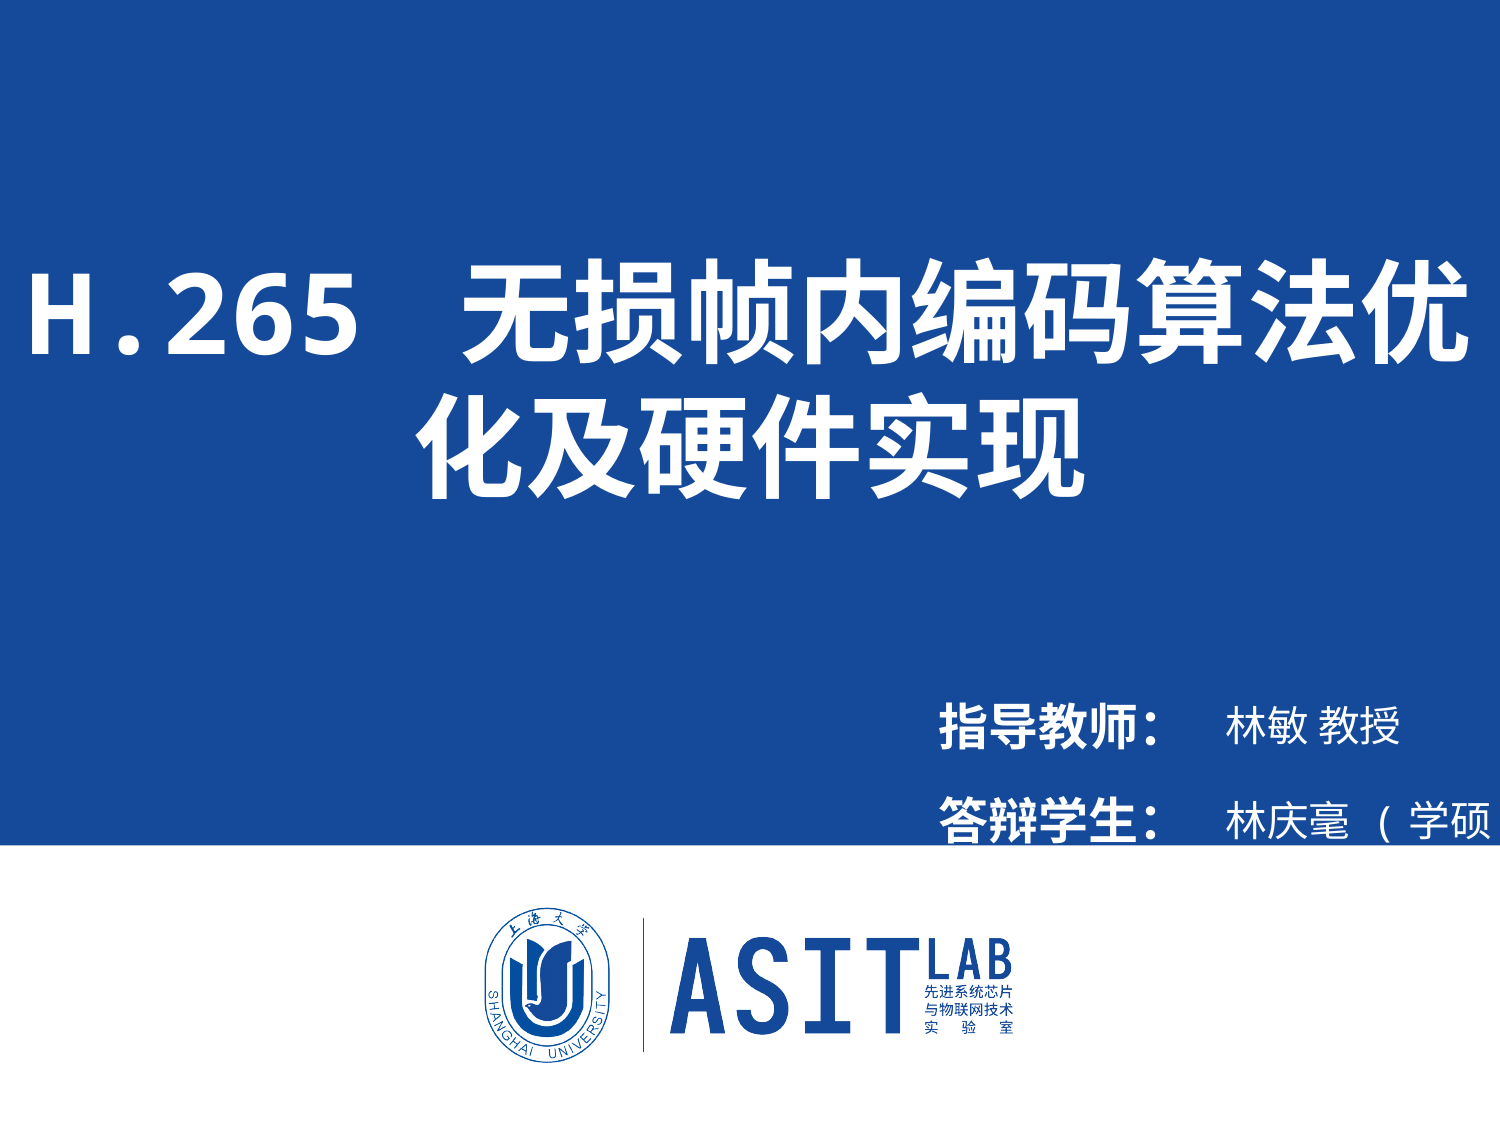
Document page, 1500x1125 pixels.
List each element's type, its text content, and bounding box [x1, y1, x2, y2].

picture [483, 904, 612, 1066]
title H.265 无损帧内编码算法优化及硬件实现 [0, 147, 1500, 520]
